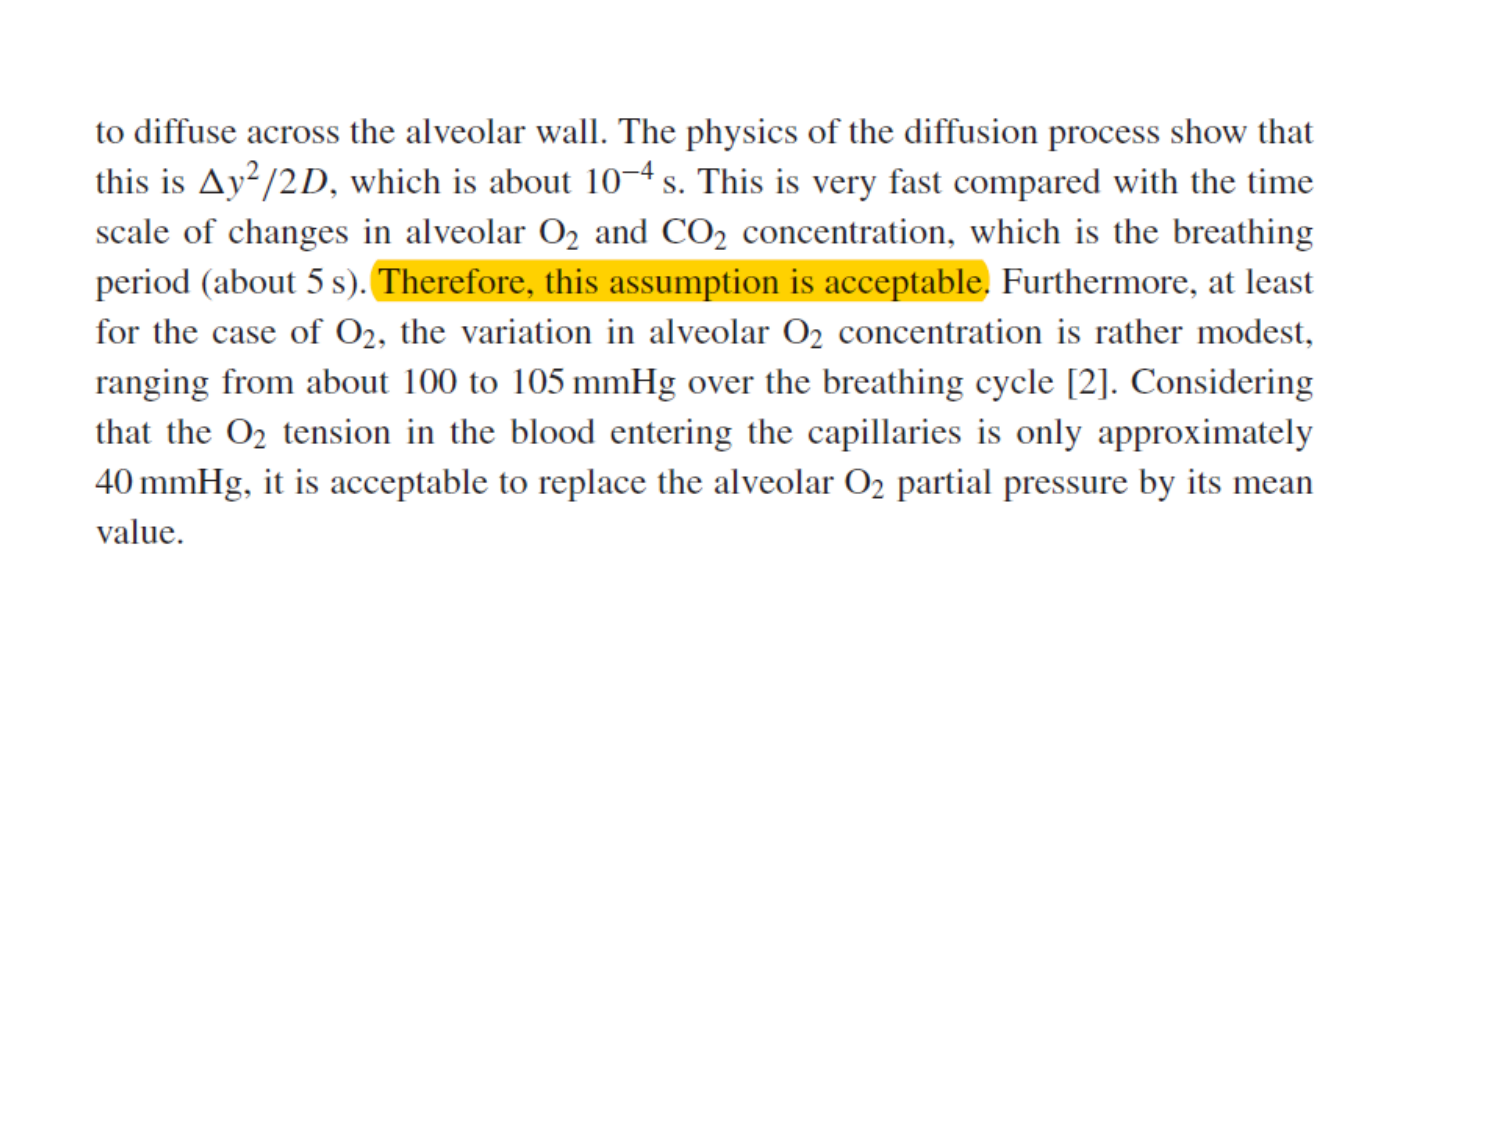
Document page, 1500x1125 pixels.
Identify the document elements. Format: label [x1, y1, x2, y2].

picture [81, 116, 1325, 555]
